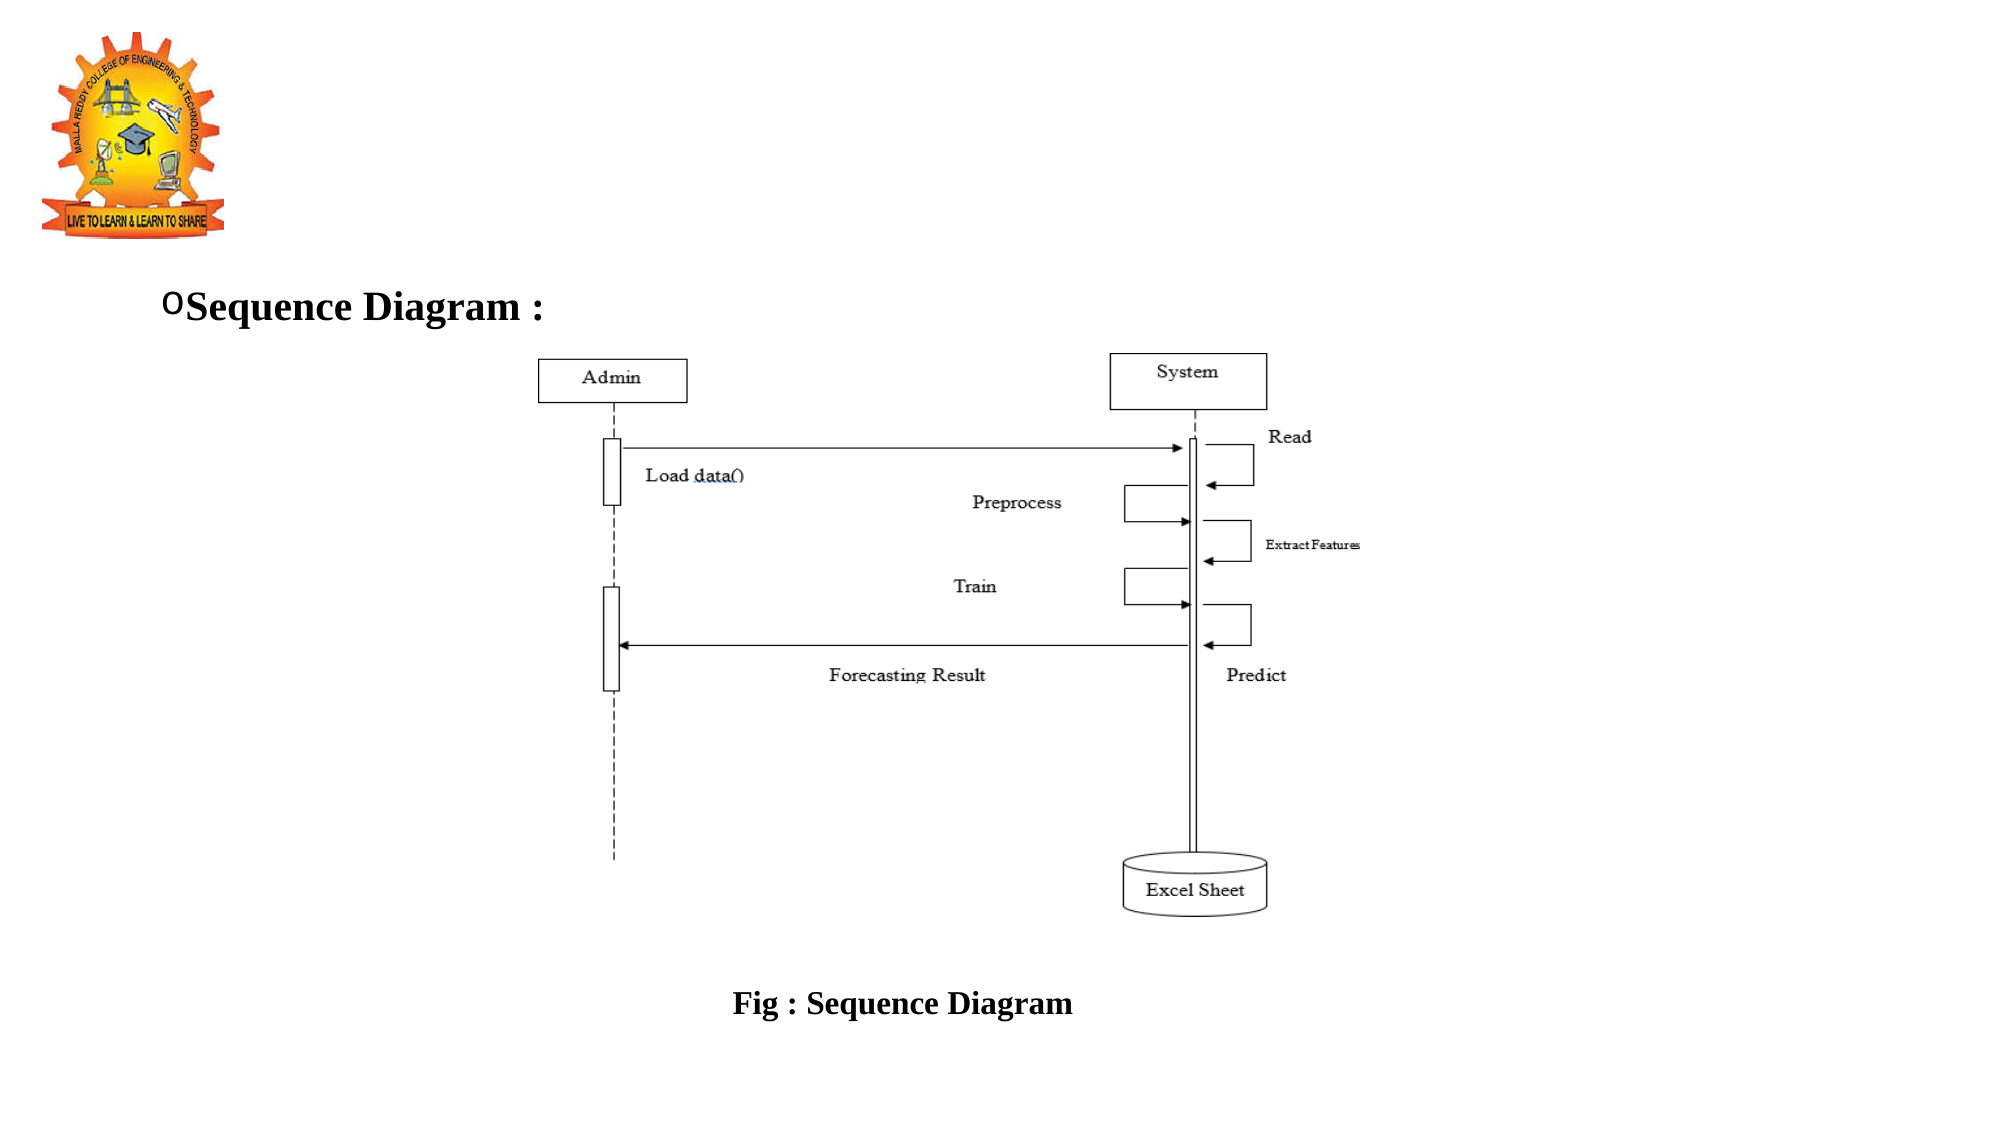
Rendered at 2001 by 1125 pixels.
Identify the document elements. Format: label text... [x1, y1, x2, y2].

text_box Sequence Diagram : [145, 271, 561, 337]
text_box Fig : Sequence Diagram [709, 974, 1089, 1029]
picture [538, 353, 1360, 917]
picture [42, 32, 224, 239]
